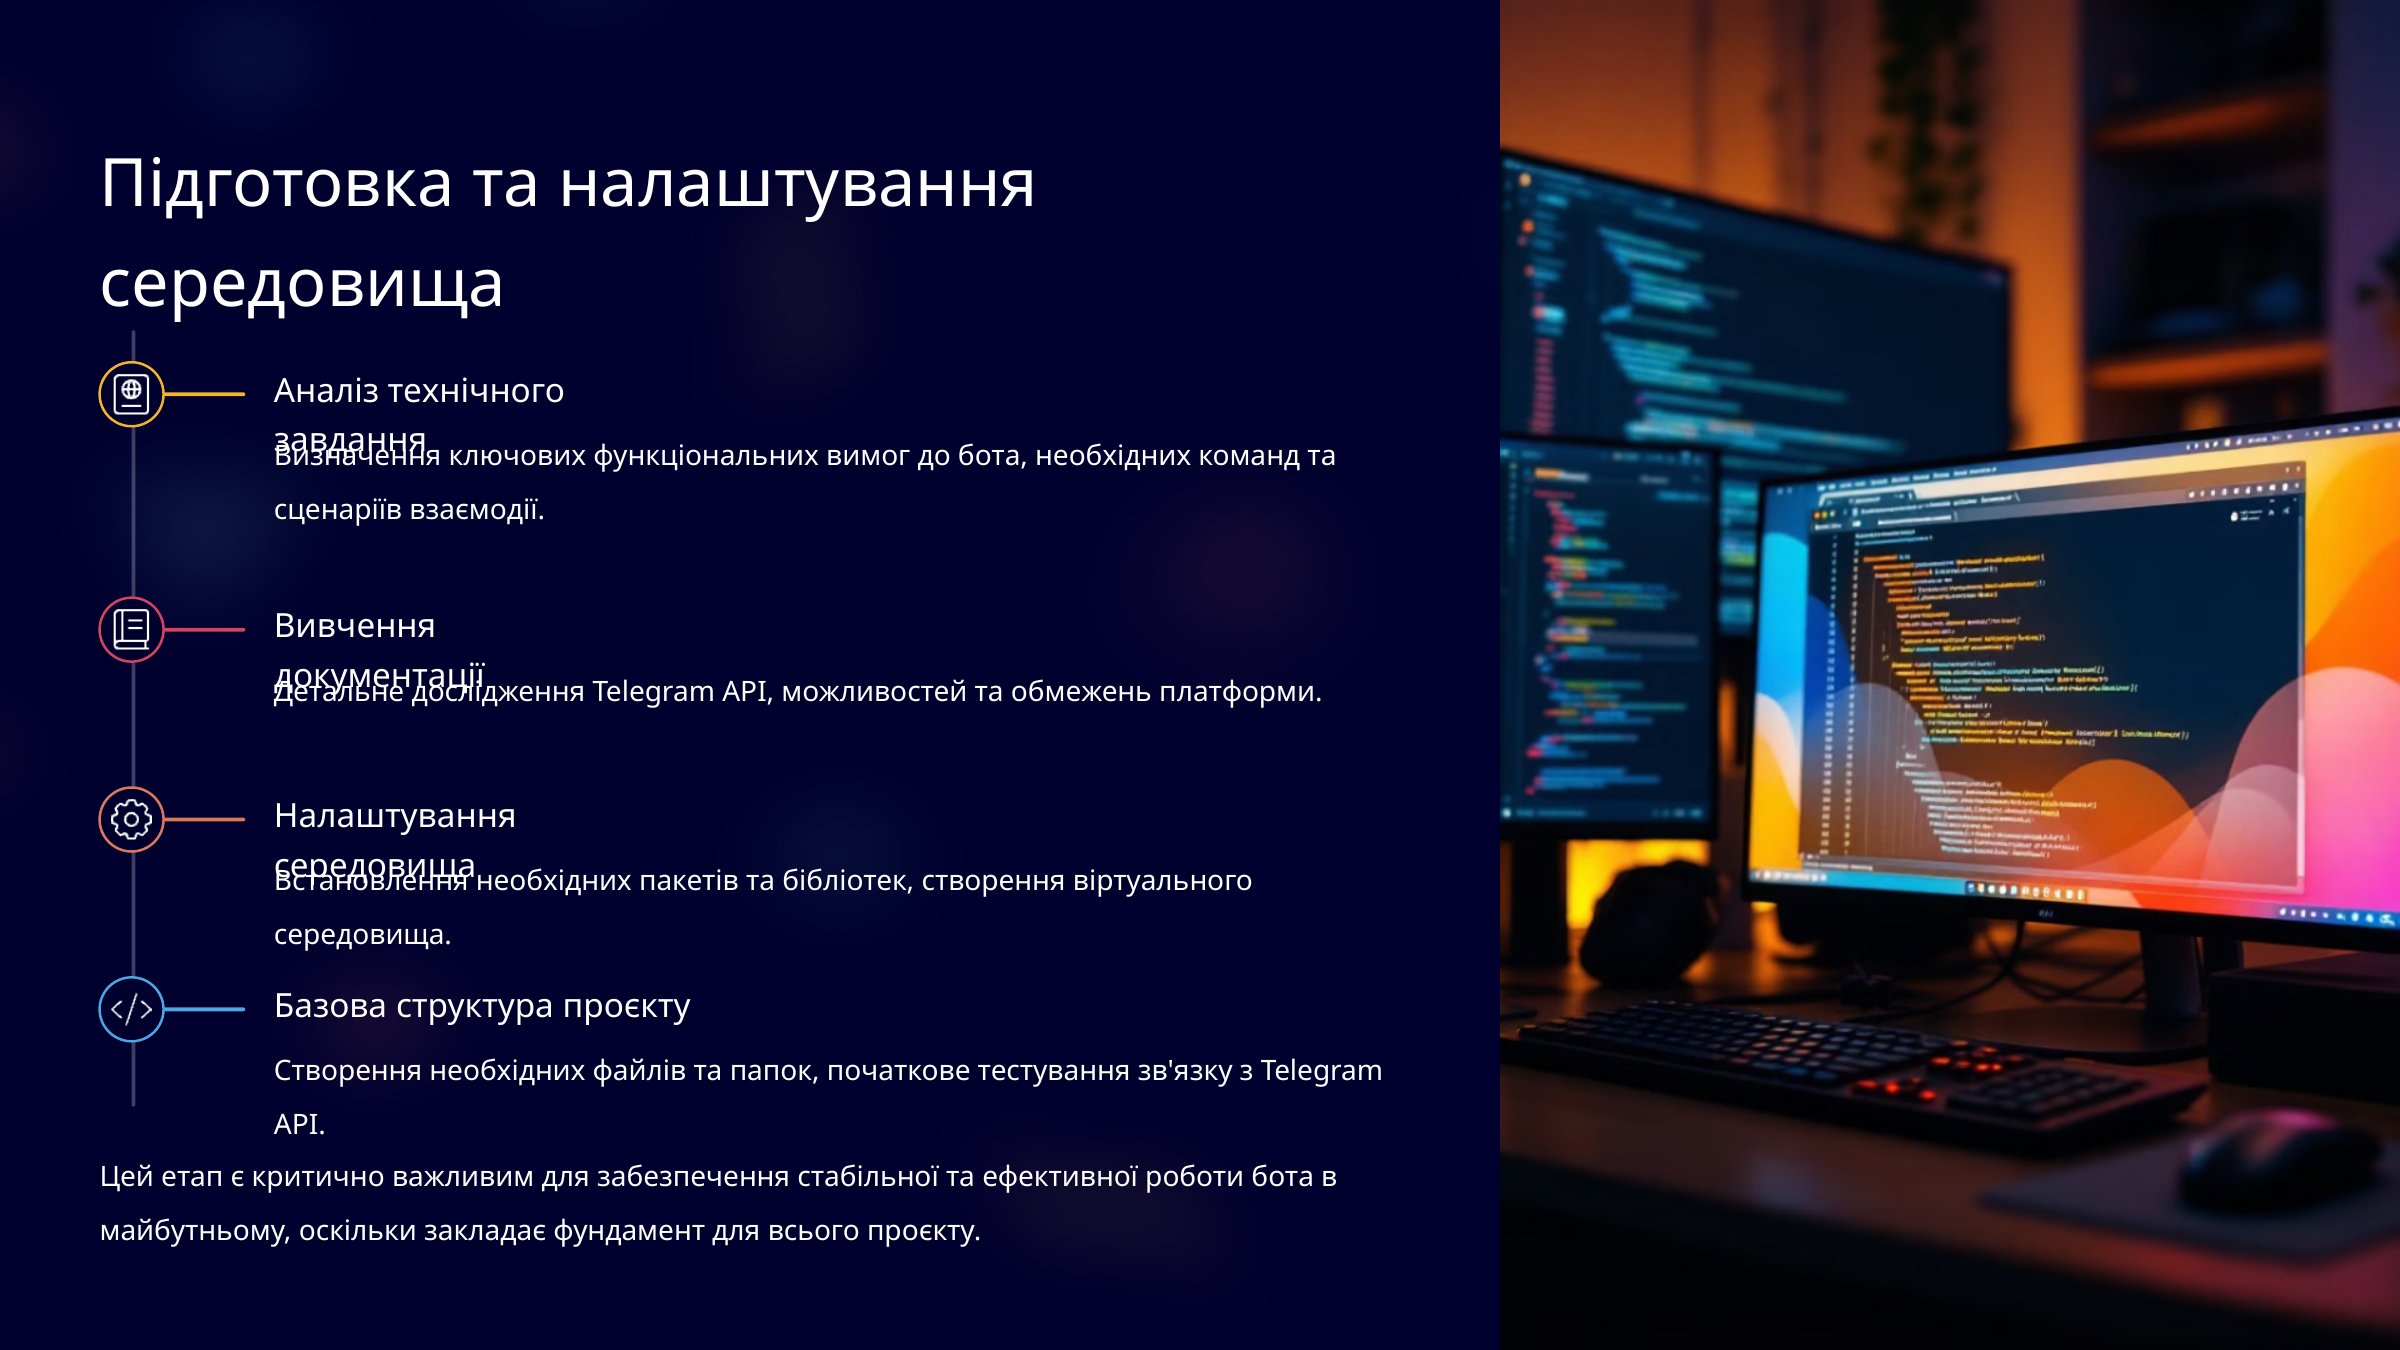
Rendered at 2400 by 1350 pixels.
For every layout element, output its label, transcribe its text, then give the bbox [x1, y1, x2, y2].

text_box Аналіз технічного завдання [273, 358, 724, 401]
text_box [131, 852, 136, 977]
text_box [155, 797, 164, 841]
picture [111, 794, 152, 845]
text_box Встановлення необхідних пакетів та бібліотек, створення віртуального середовища. [274, 842, 1401, 889]
text_box Визначення ключових функціональних вимог до бота, необхідних команд та сценаріїв взаємодії. [274, 417, 1401, 509]
text_box [164, 627, 246, 632]
text_box [99, 990, 106, 1029]
text_box Вивчення документації [274, 594, 647, 636]
text_box [164, 817, 246, 822]
text_box [99, 375, 106, 414]
picture [111, 604, 152, 656]
text_box [131, 330, 136, 362]
picture [111, 984, 152, 1035]
picture [111, 368, 152, 420]
text_box Створення необхідних файлів та папок, початкове тестування зв'язку з Telegram API. [274, 1032, 1401, 1079]
text_box [114, 362, 149, 367]
text_box [99, 800, 106, 839]
text_box Детальне дослідження Telegram API, можливостей та обмежень платформи. [274, 653, 1401, 699]
text_box [155, 987, 164, 1030]
text_box Цей етап є критично важливим для забезпечення стабільної та ефективної роботи бота в майбутньому, оскільки закладає фундамент для всього проєкту. [99, 1138, 1401, 1230]
text_box [155, 372, 164, 415]
text_box [153, 605, 164, 651]
picture [1499, 0, 2400, 1350]
text_box Підготовка та налаштування середовища [99, 120, 1401, 288]
text_box [164, 392, 246, 397]
text_box [131, 664, 136, 787]
text_box [164, 1007, 246, 1012]
text_box [114, 977, 150, 983]
text_box Базова структура проєкту [273, 973, 692, 1016]
text_box [131, 427, 136, 597]
text_box [131, 1044, 136, 1107]
text_box [113, 597, 151, 604]
text_box [99, 610, 106, 649]
text_box Налаштування середовища [273, 783, 718, 826]
text_box [115, 787, 148, 792]
